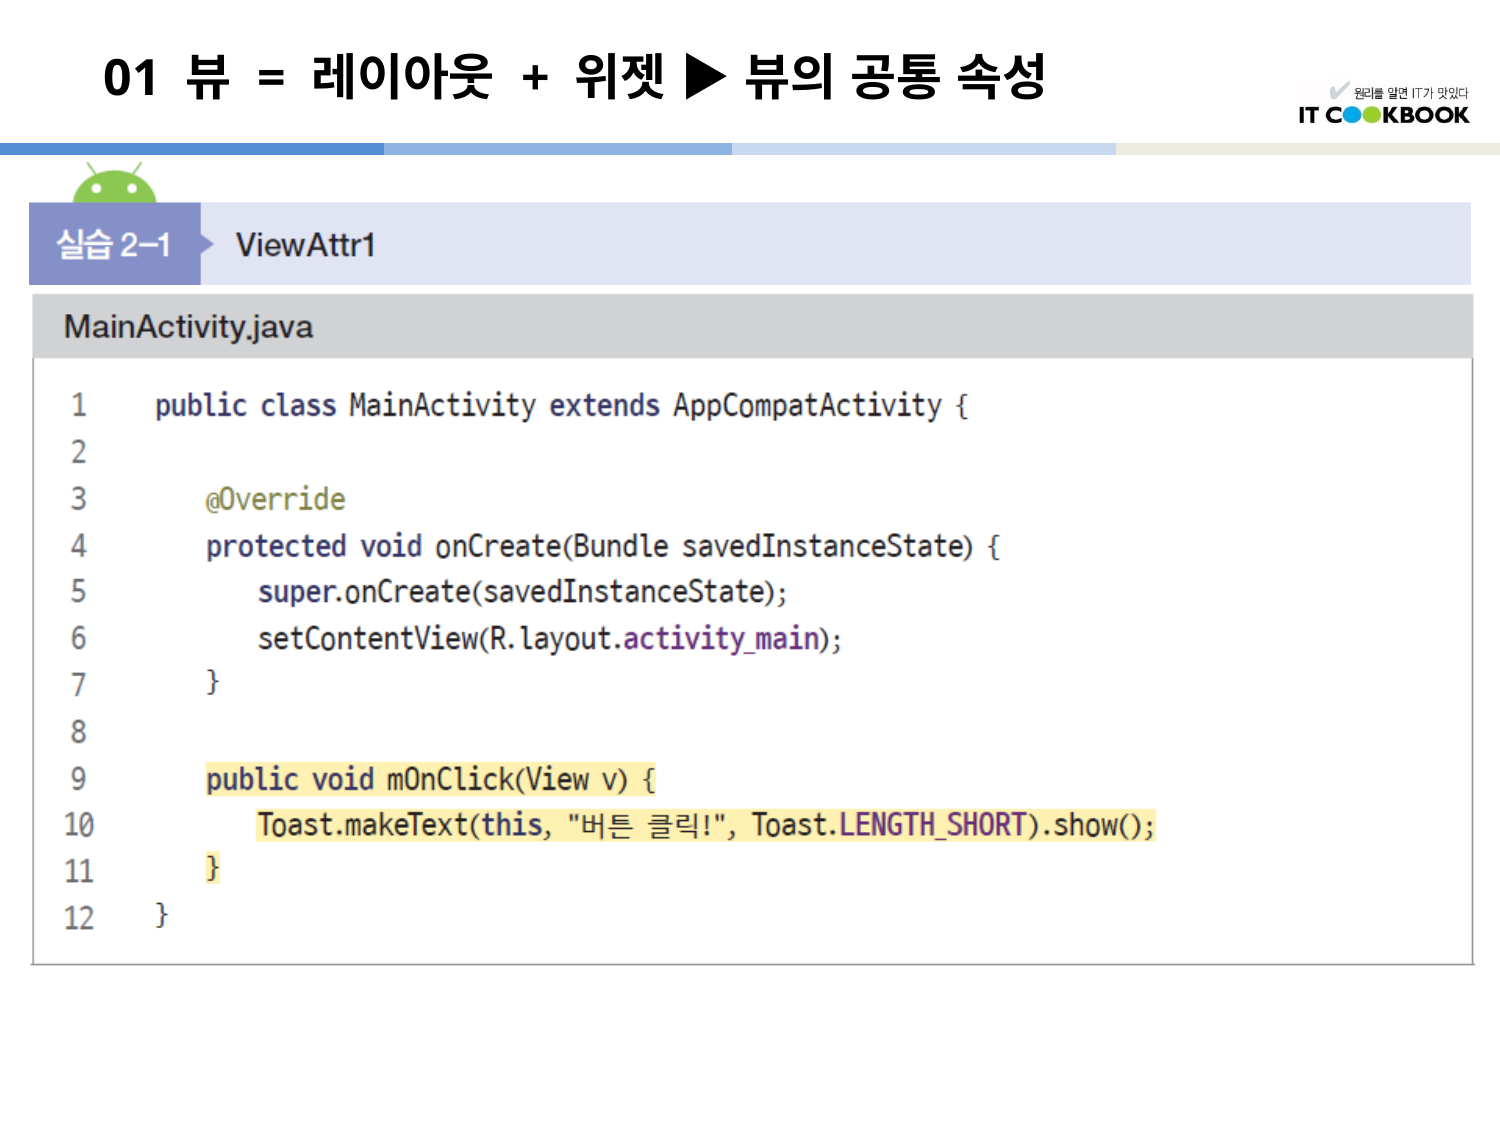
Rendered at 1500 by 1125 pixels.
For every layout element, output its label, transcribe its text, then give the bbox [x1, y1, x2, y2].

picture [1295, 78, 1473, 125]
picture [29, 160, 1471, 285]
picture [16, 288, 1483, 975]
title 01 뷰 = 레이아웃 + 위젯 ▶ 뷰의 공통 속성 [88, 30, 1330, 121]
